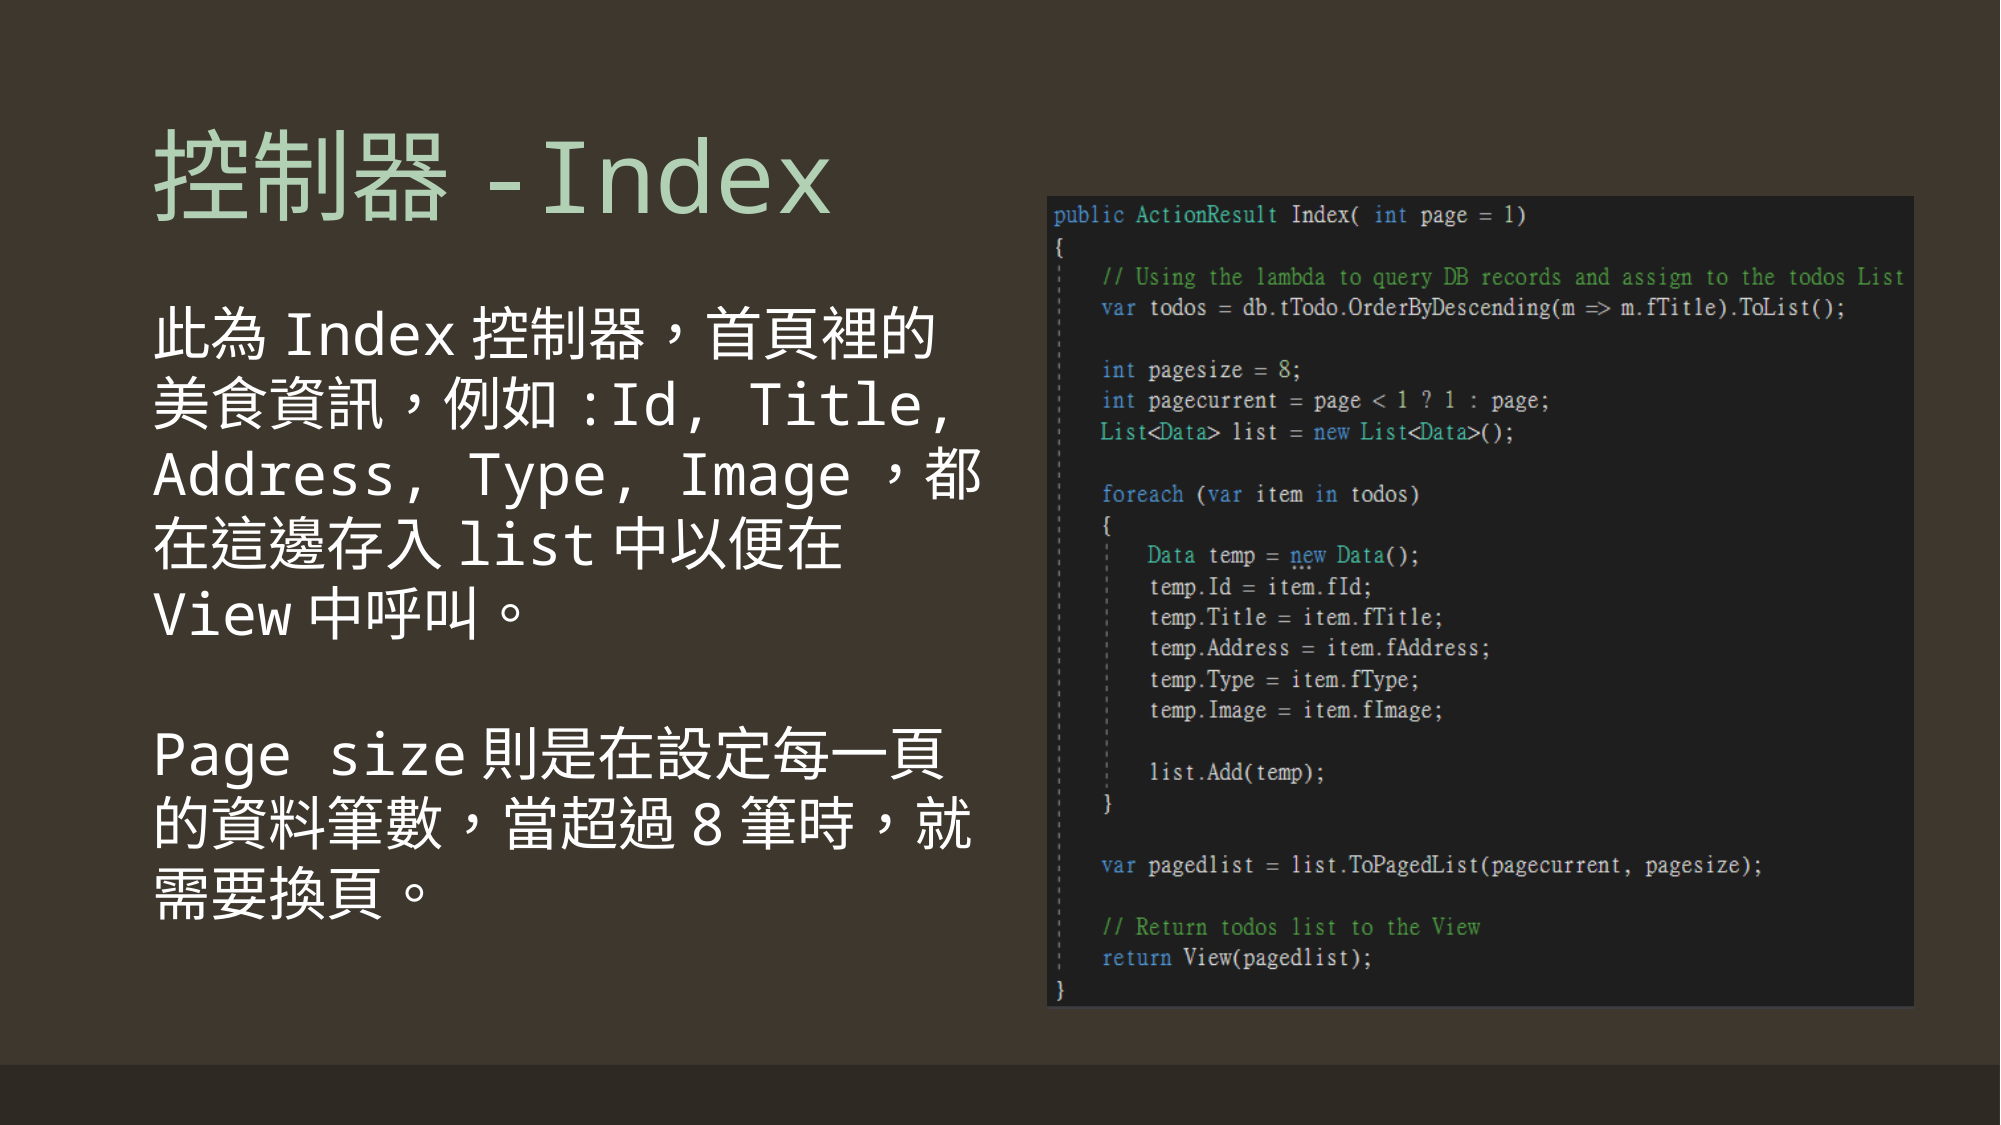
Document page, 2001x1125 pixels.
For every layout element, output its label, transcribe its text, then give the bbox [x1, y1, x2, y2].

title 控制器-Index [136, 54, 1862, 243]
text_box 此為Index控制器，首頁裡的美食資訊，例如:Id, Title, Address, Type, Image，都在這邊存入list中以便在View中呼叫。 Page size則是在設定每一頁的資料筆數，當超過8筆時，就需要換頁。 [137, 289, 1000, 935]
picture [1047, 196, 1914, 1009]
